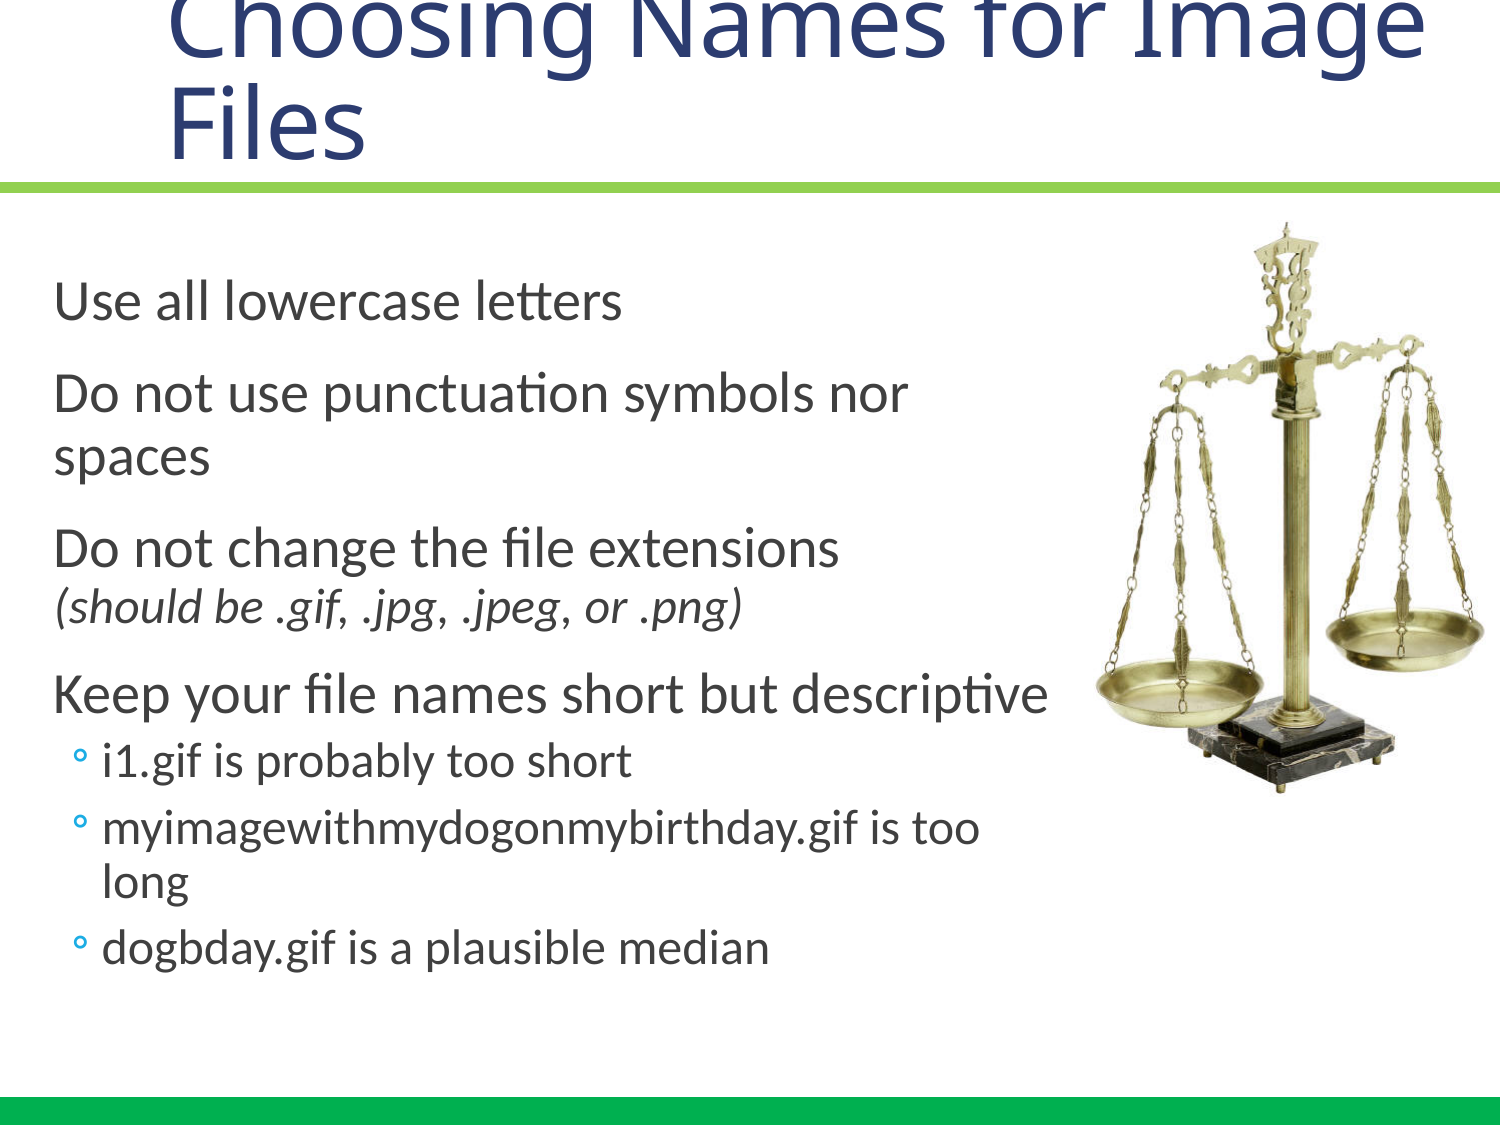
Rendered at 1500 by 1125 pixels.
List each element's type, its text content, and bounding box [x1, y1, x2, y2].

title Choosing Names for Image Files [150, 12, 1461, 182]
picture [1077, 211, 1500, 813]
list Use all lowercase letters Do not use punctuation symbols nor spaces Do not change the file extensions (should be .gif, .jpg, .jpeg, or .png) Keep your file names short but descriptive i1.gif is probably too short myimagewithmydogonmybirthday.gif is too long dogbday.gif is a plausible median [38, 262, 1078, 1050]
